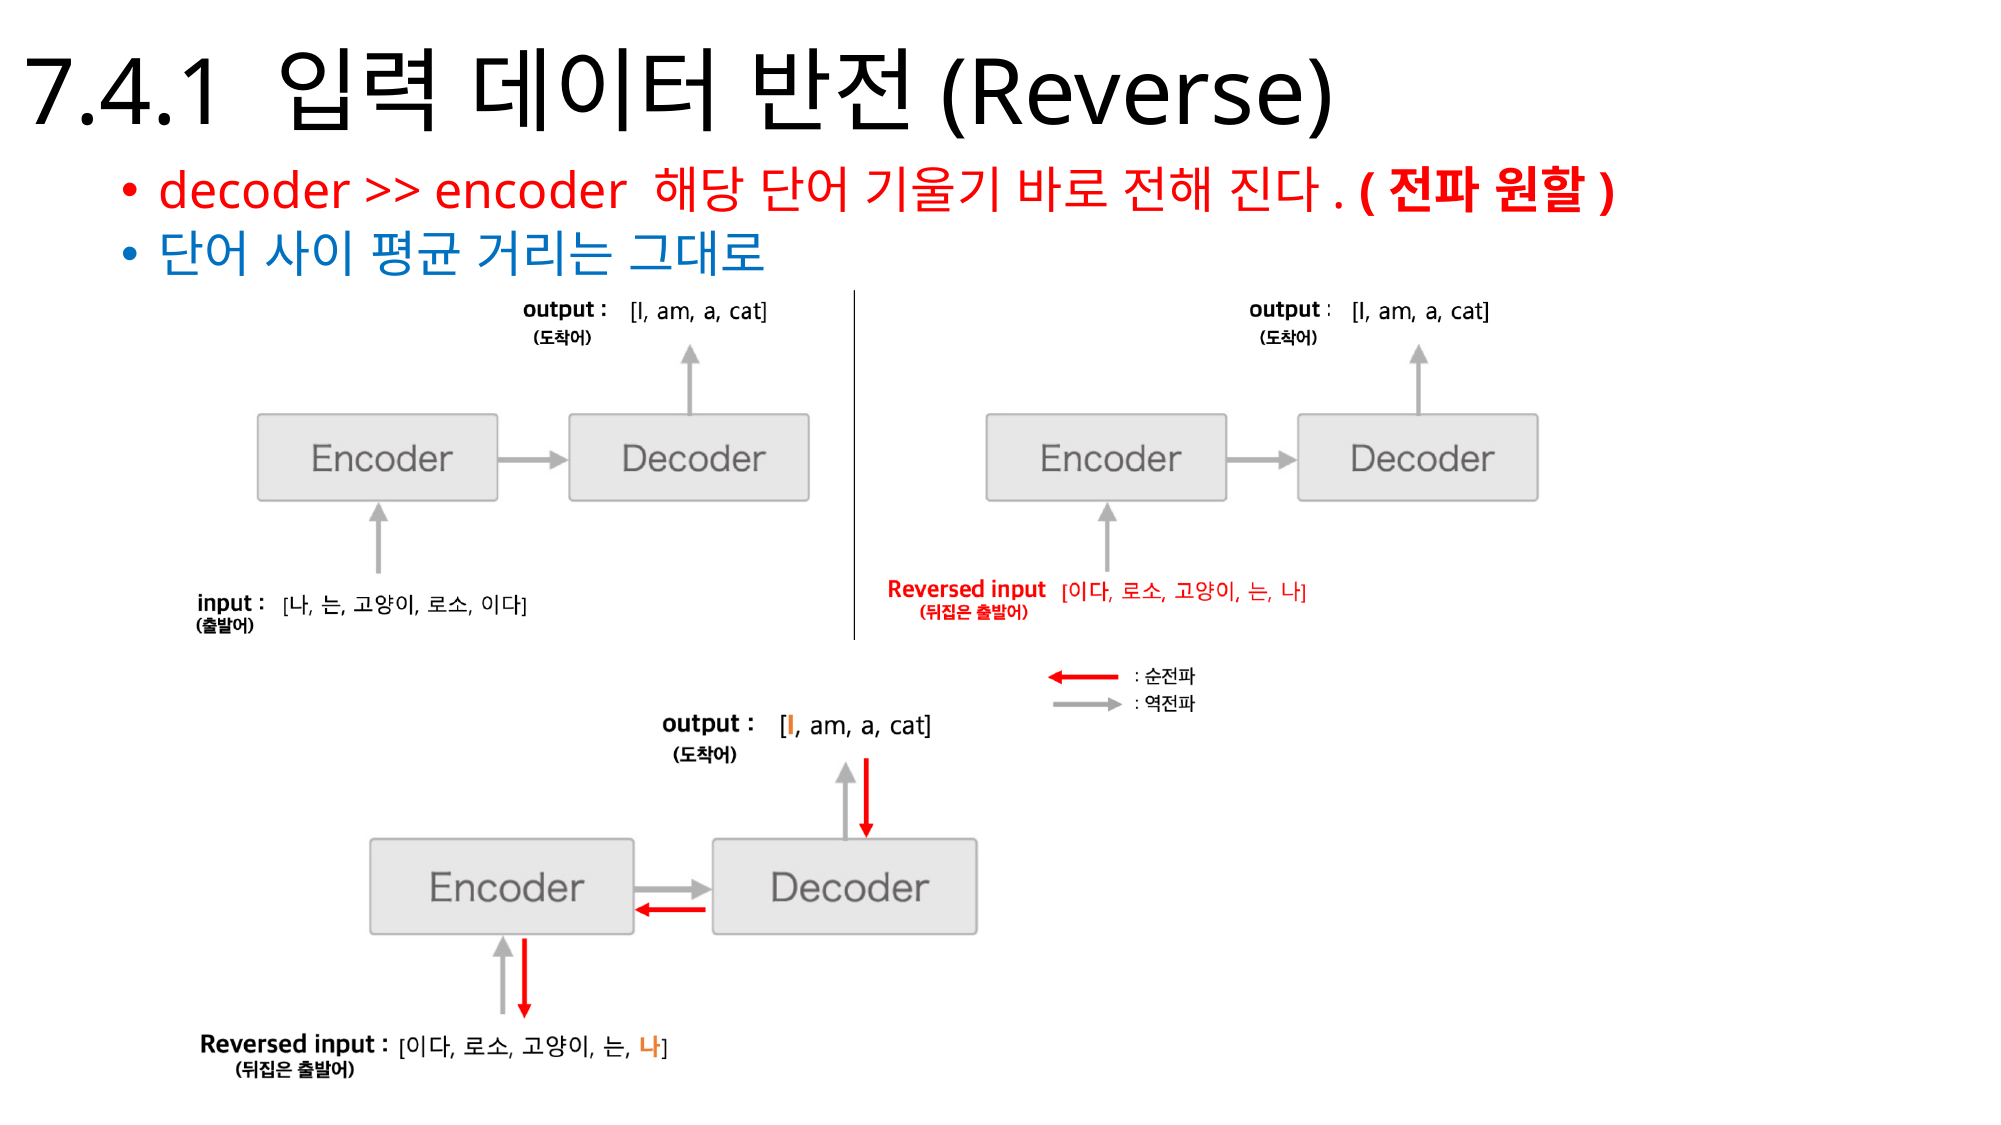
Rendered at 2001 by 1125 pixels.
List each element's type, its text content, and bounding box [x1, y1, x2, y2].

list decoder >> encoder 해당 단어 기울기 바로 전해 진다. (전파 원할) 단어 사이 평균 거리는 그대로 [31, 157, 1757, 872]
picture [188, 657, 1196, 1085]
picture [188, 239, 1551, 640]
title 7.4.1 입력 데이터 반전(Reverse) [8, 0, 1733, 204]
